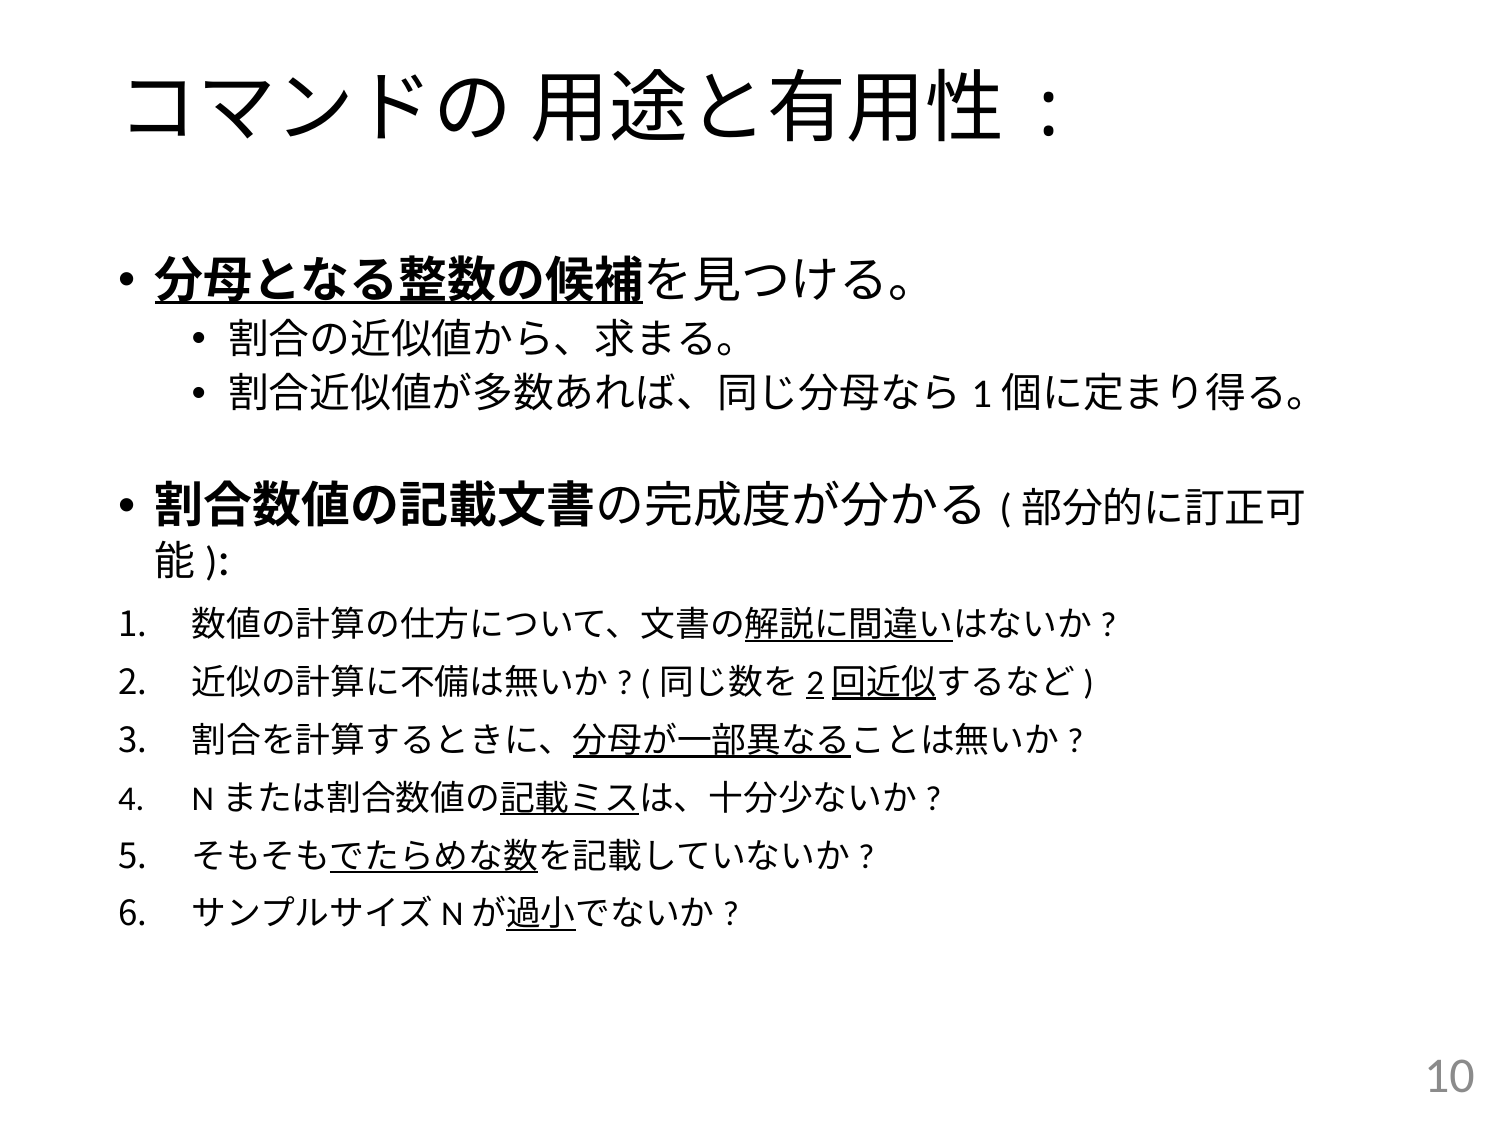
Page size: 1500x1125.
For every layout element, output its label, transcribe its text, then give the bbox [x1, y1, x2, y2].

slide_number 10 [1152, 1042, 1490, 1103]
list 分母となる整数の候補を見つける。 割合の近似値から、求まる。 割合近似値が多数あれば、同じ分母なら1個に定まり得る。 割合数値の記載文書の完成度が分かる(部分的に訂正可能): 数値の計算の仕方について、文書の解説に間違いはないか? 近似の計算に不備は無いか? (同じ数を2回近似するなど) 割合を計算するときに、分母が一部異なることは無いか? Nまたは割合数値の記載ミスは、十分少ないか? そもそもでたらめな数を記載していないか? サンプルサイズNが過小でないか? [103, 247, 1397, 945]
title コマンドの 用途と有用性 : [103, 59, 1397, 161]
